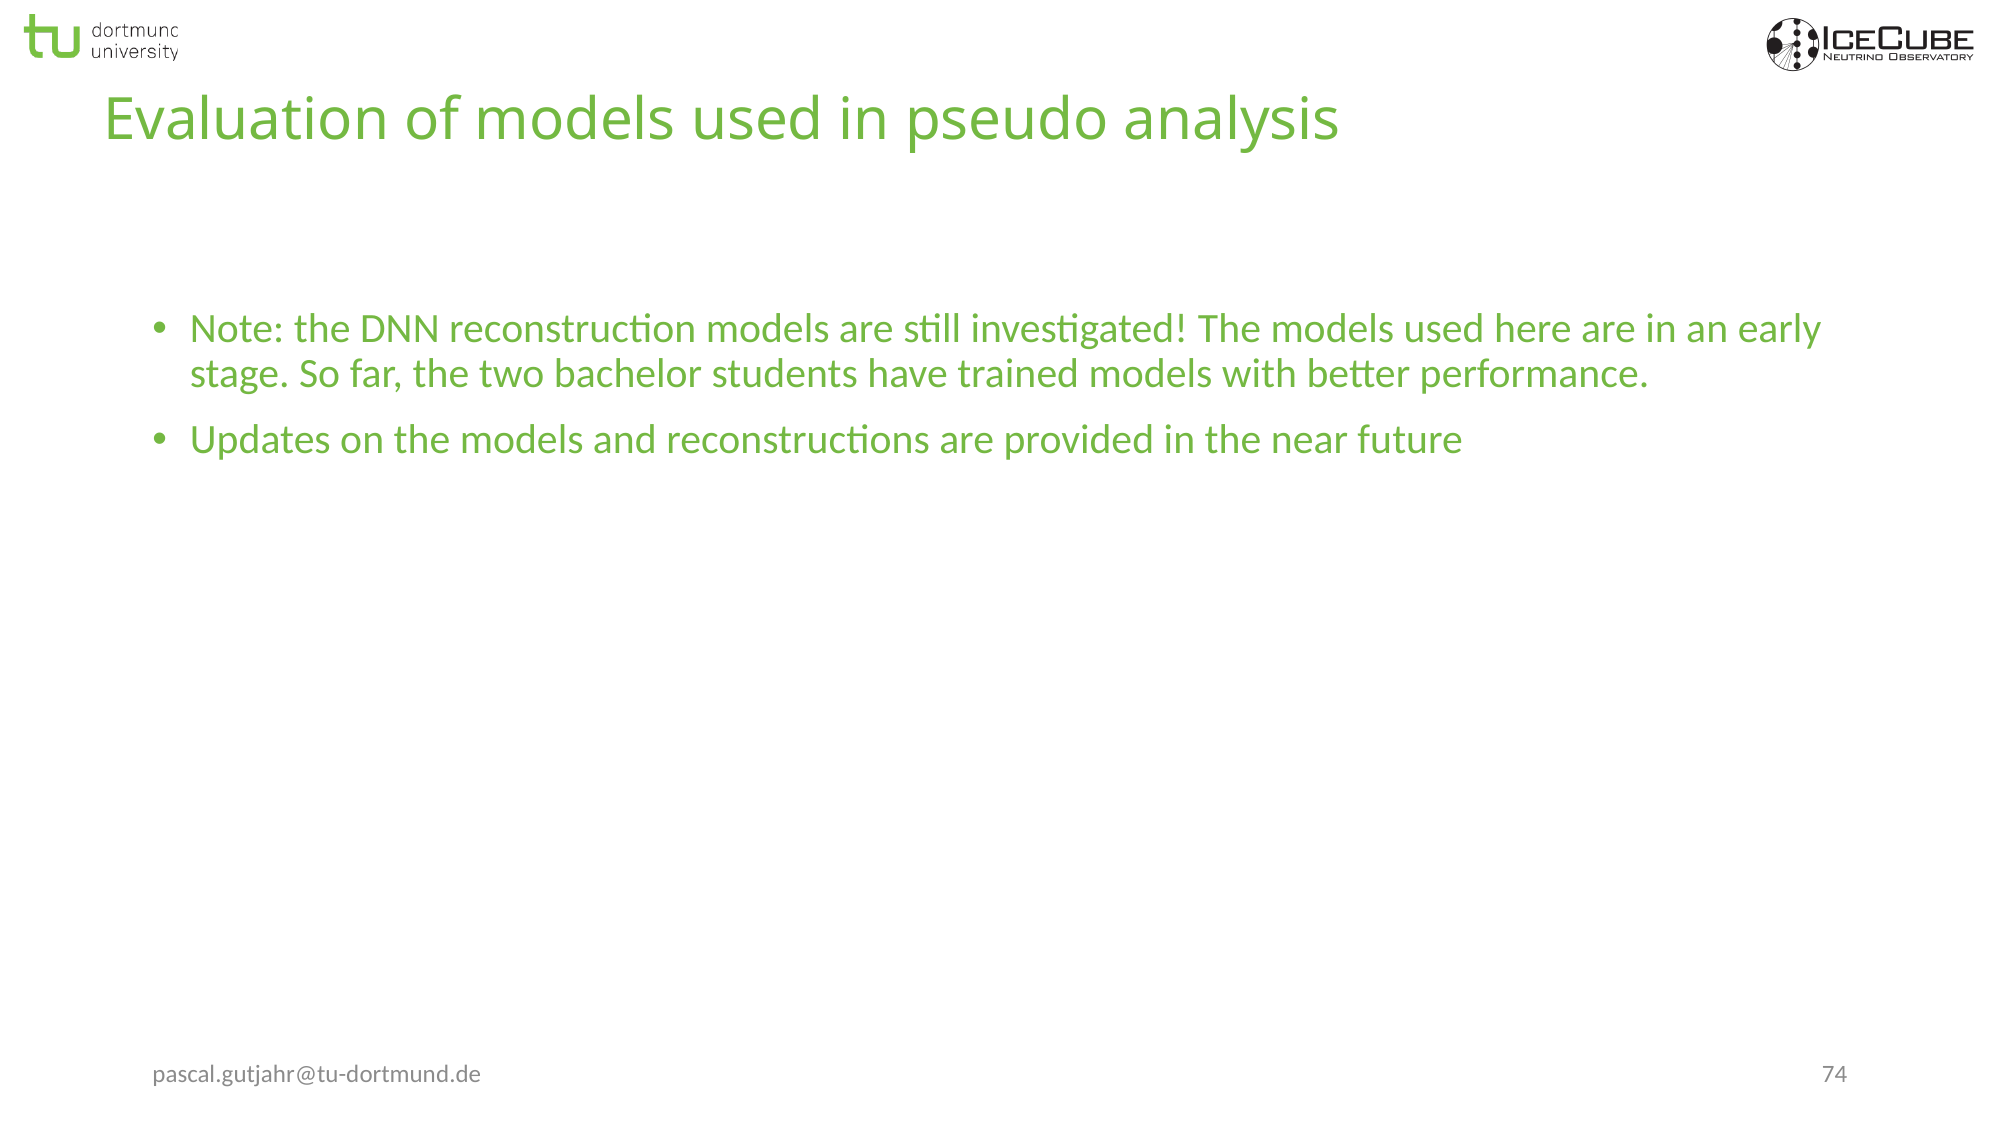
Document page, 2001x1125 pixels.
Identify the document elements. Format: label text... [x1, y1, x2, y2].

title Evaluation of models used in pseudo analysis [88, 59, 1977, 182]
slide_number pascal.gutjahr@tu-dortmund.de [137, 1042, 588, 1103]
list Note: the DNN reconstruction models are still investigated! The models used here are in an early stage. So far, the two bachelor students have trained models with better performance. Updates on the models and reconstructions are provided in the near future [137, 299, 1838, 1014]
slide_number 74 [1412, 1042, 1863, 1103]
